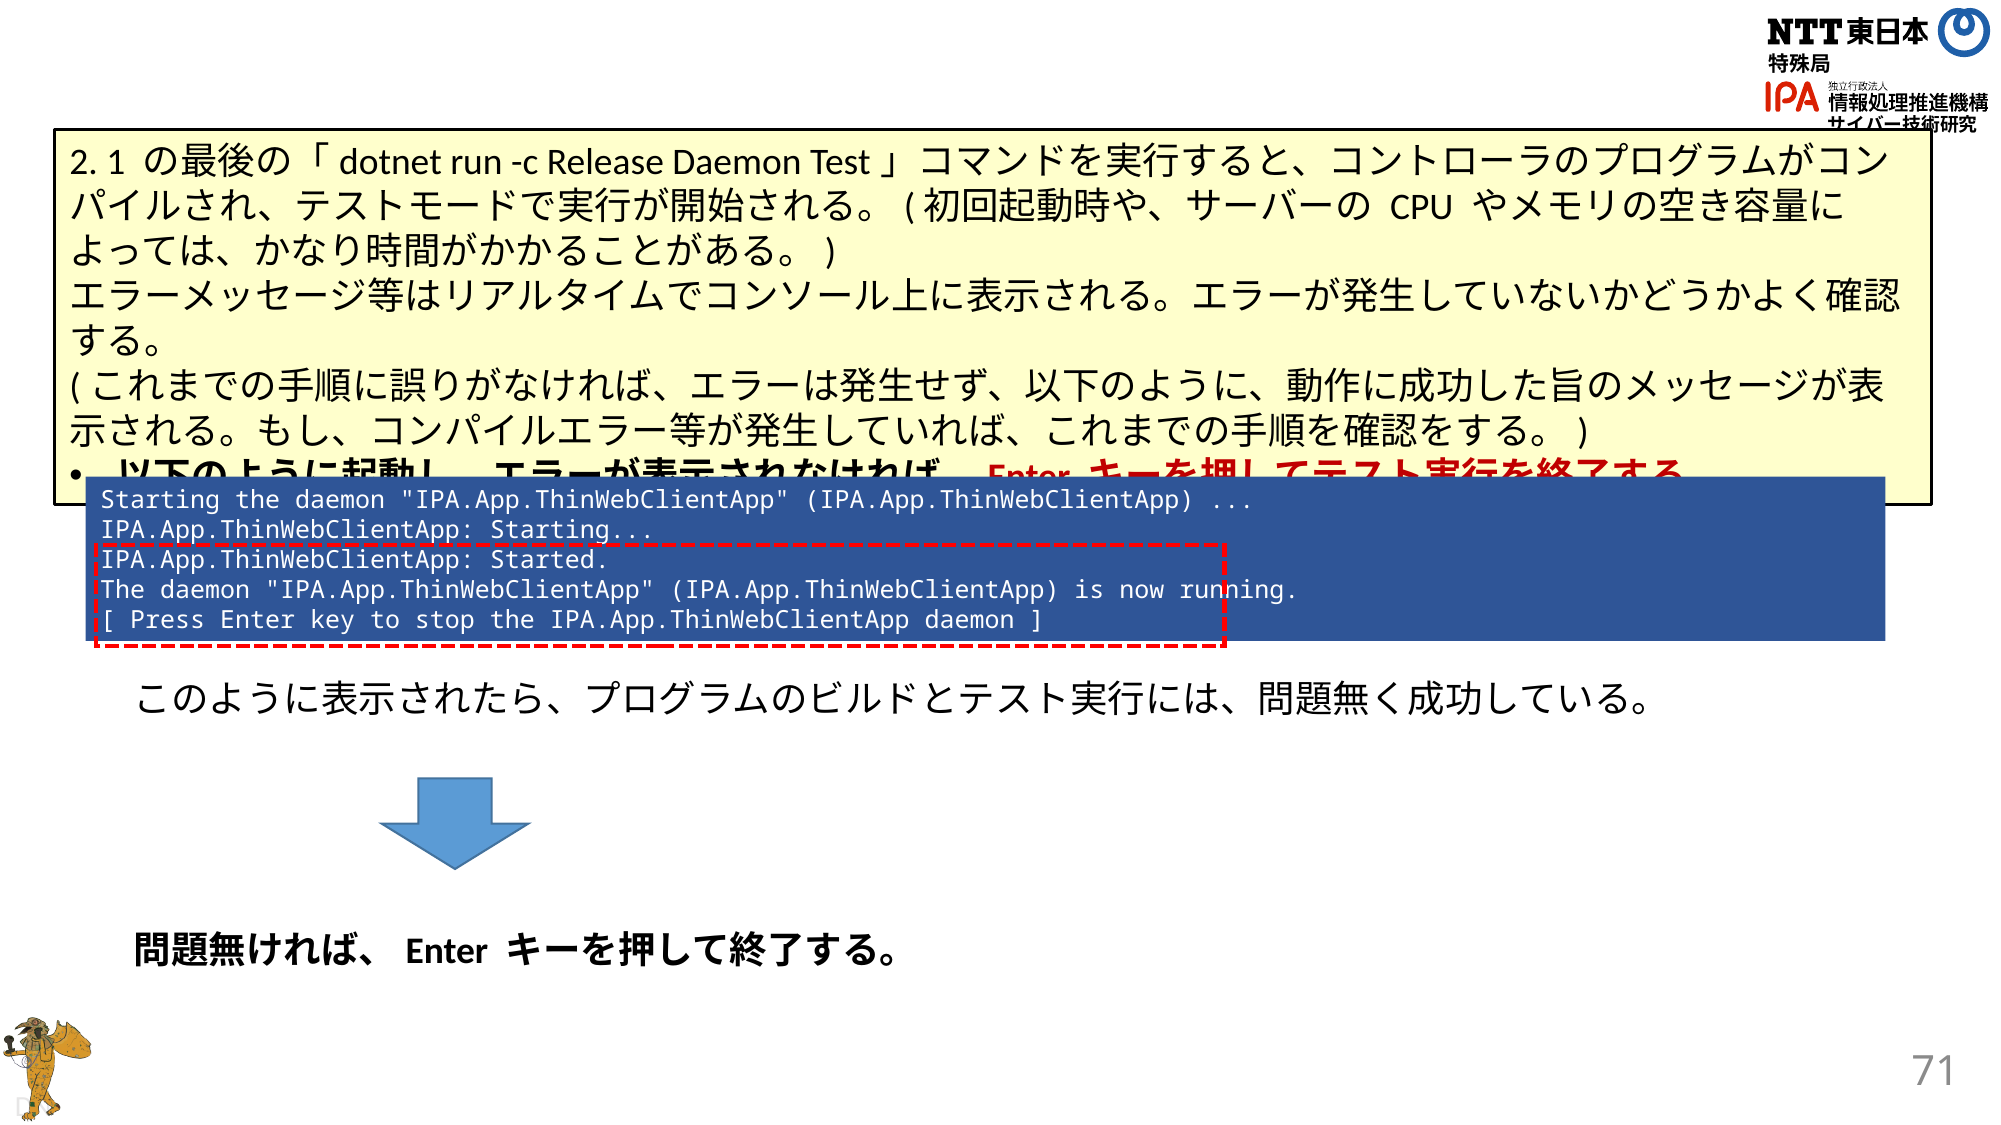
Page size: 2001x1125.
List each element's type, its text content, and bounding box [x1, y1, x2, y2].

slide_number 71 [1412, 1042, 1975, 1103]
text_box [378, 777, 532, 871]
text_box [95, 544, 1225, 647]
text_box 2. 1 の最後の「dotnet run -c Release Daemon Test」コマンドを実行すると、コントローラのプログラムがコンパイルされ、テストモードで実行が開始される。(初回起動時や、サーバーの CPU やメモリの空き容量によっては、かなり時間がかかることがある。) エラーメッセージ等はリアルタイムでコンソール上に表示される。エラーが発生していないかどうかよく確認する。 (これまでの手順に誤りがなければ、エラーは発生せず、以下のように、動作に成功した旨のメッセージが表示される。もし、コンパイルエラー等が発生していれば、これまでの手順を確認をする。) 以下のように起動し、エラーが表示されなければ、Enter キーを押してテスト実行を終了する。 [54, 129, 1932, 505]
text_box このように表示されたら、プログラムのビルドとテスト実行には、問題無く成功している。 [119, 667, 1767, 728]
text_box 問題無ければ、Enter キーを押して終了する。 [119, 918, 965, 979]
text_box Starting the daemon "IPA.App.ThinWebClientApp" (IPA.App.ThinWebClientApp) ... IPA.App.ThinWebClientApp: Starting... IPA.App.ThinWebClientApp: Started. The daemon "IPA.App.ThinWebClientApp" (IPA.App.ThinWebClientApp) is now running. [ Press Enter key to stop the IPA.App.ThinWebClientApp daemon ] [85, 476, 1886, 641]
